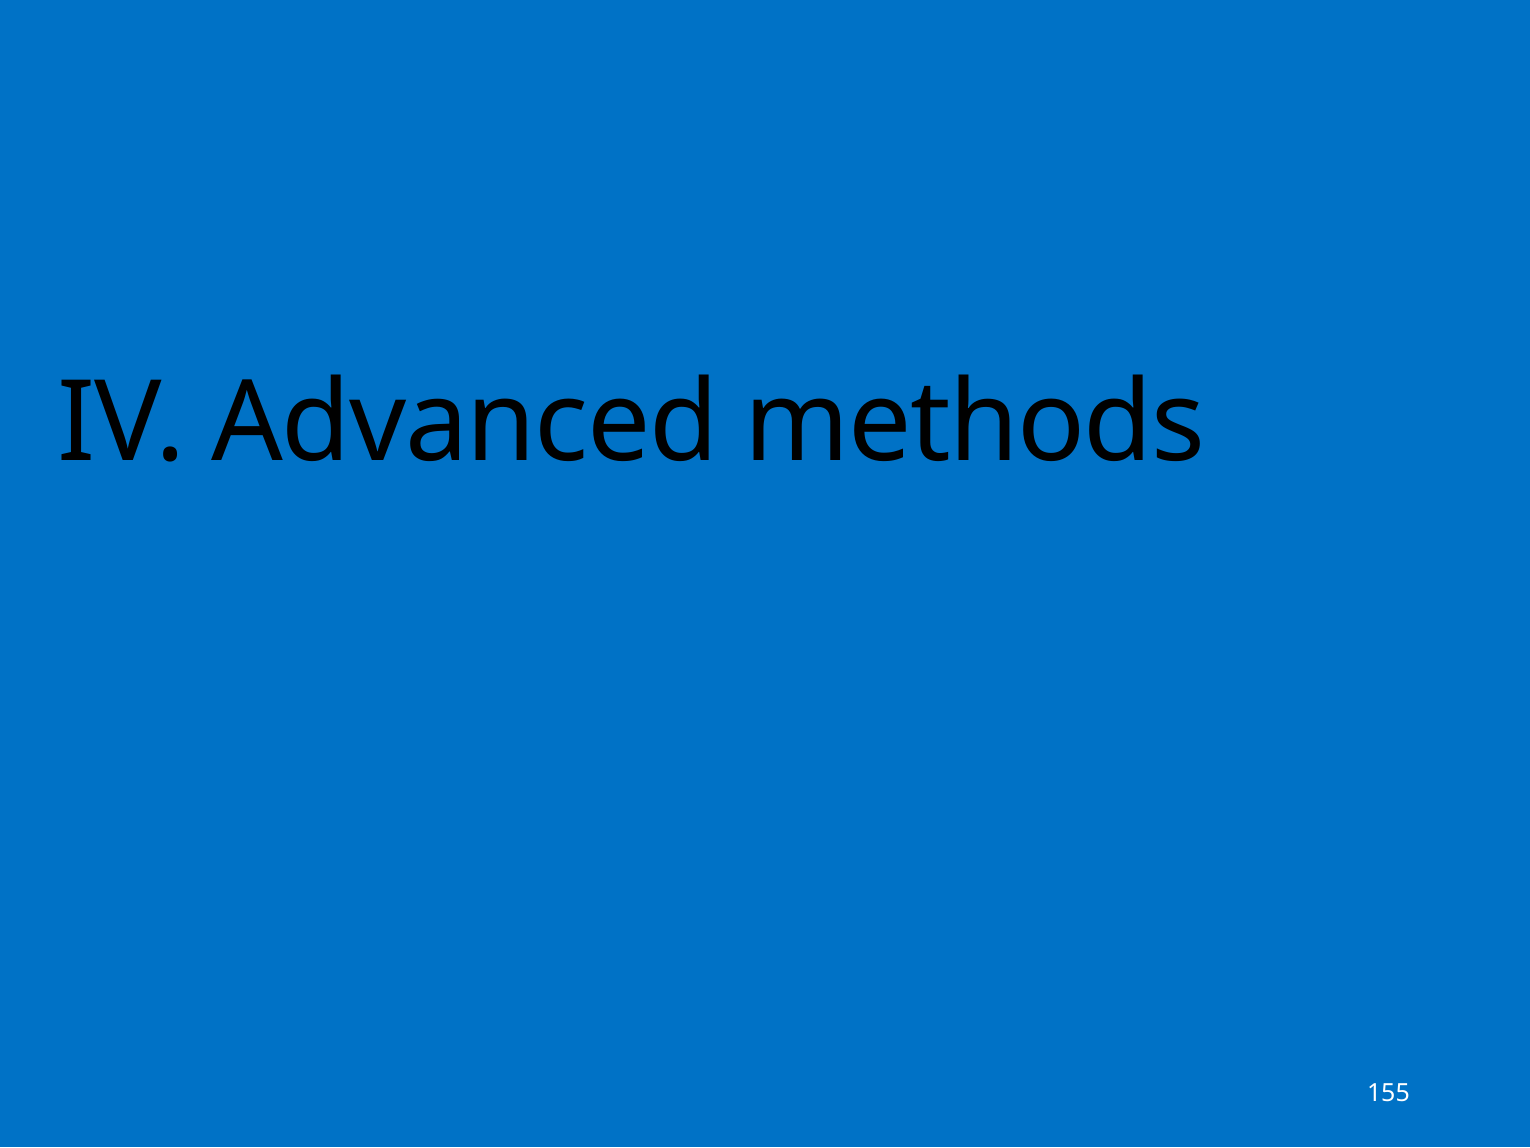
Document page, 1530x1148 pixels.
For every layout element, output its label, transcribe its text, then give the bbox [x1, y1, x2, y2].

slide_number 155 [1080, 1063, 1425, 1125]
title IV. Advanced methods [33, 348, 1497, 502]
